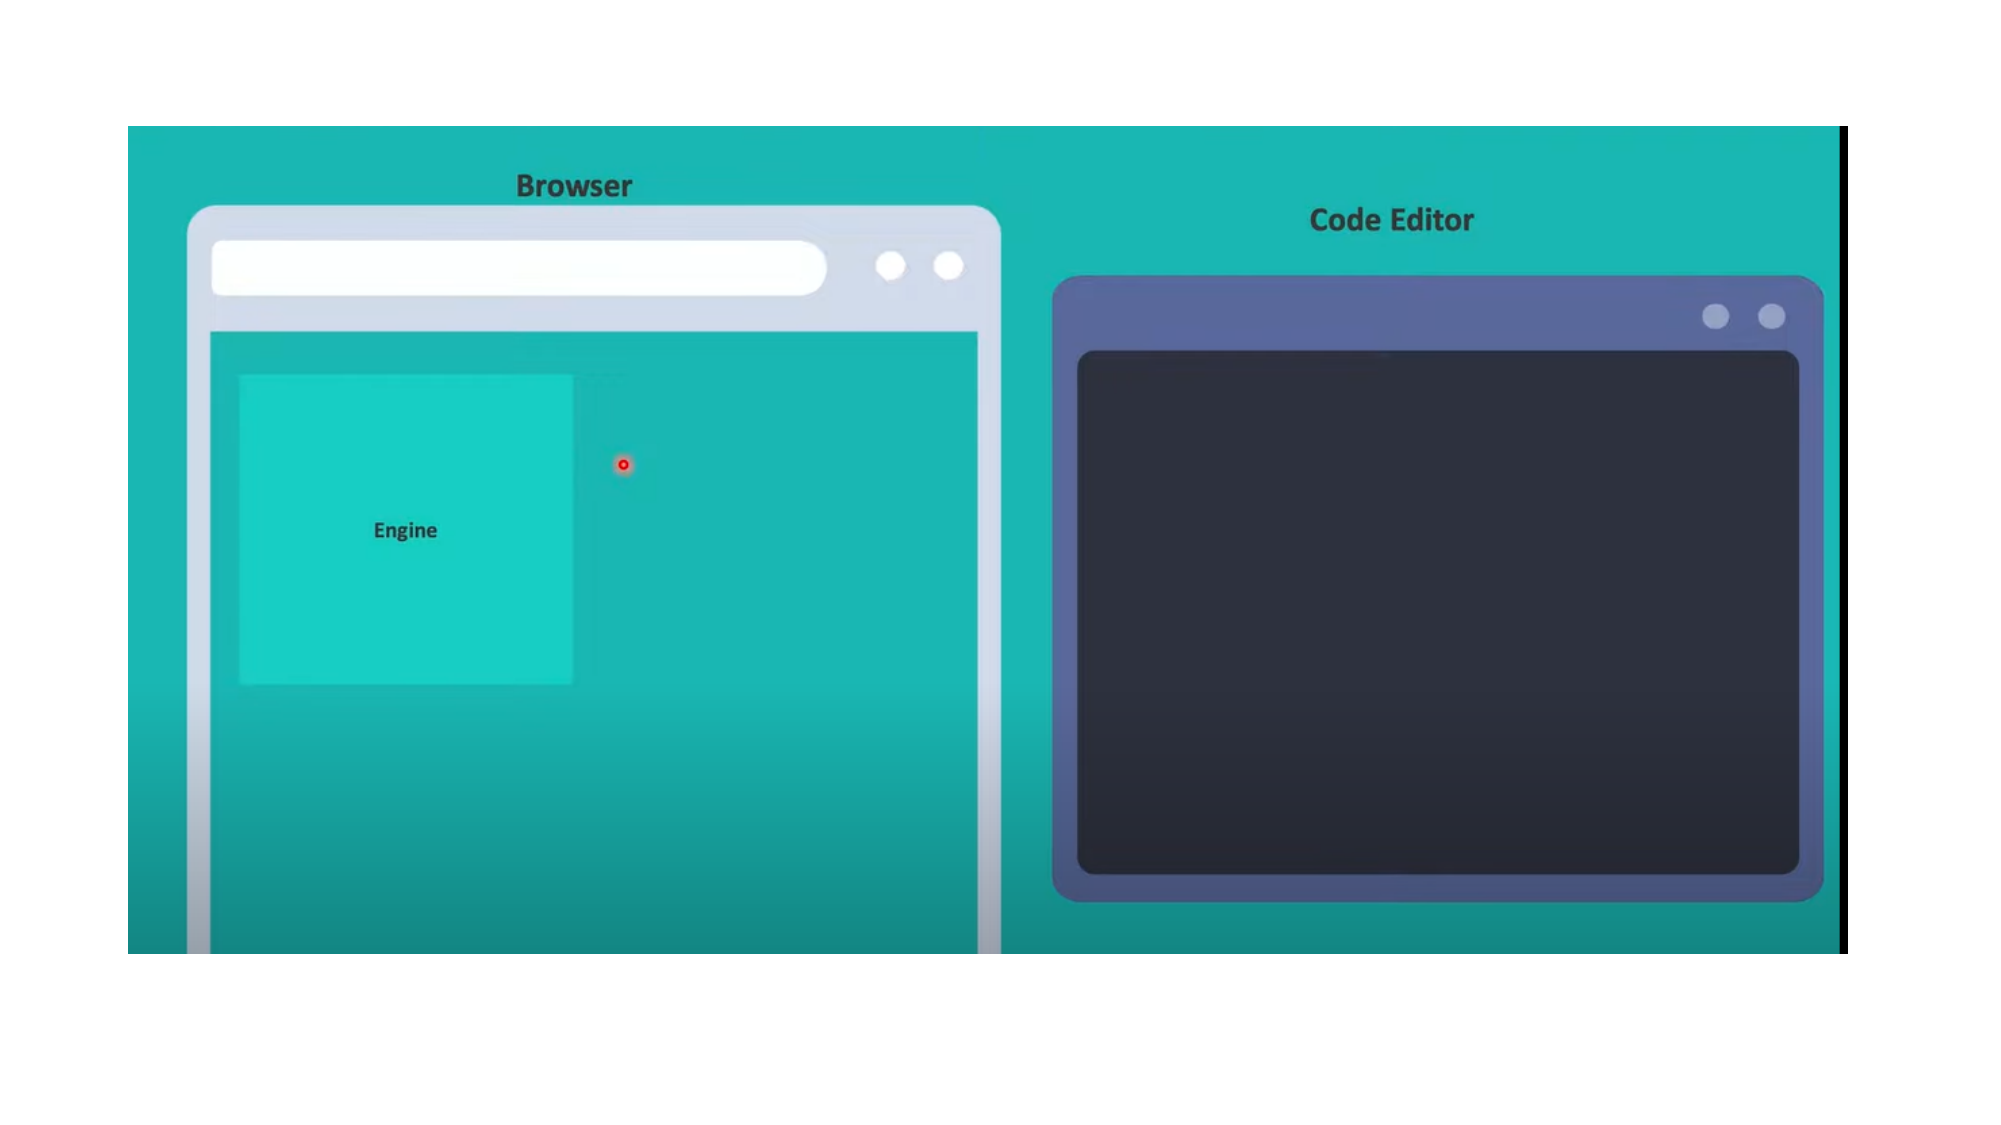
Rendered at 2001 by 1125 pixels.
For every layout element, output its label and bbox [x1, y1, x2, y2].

picture [128, 126, 1848, 954]
